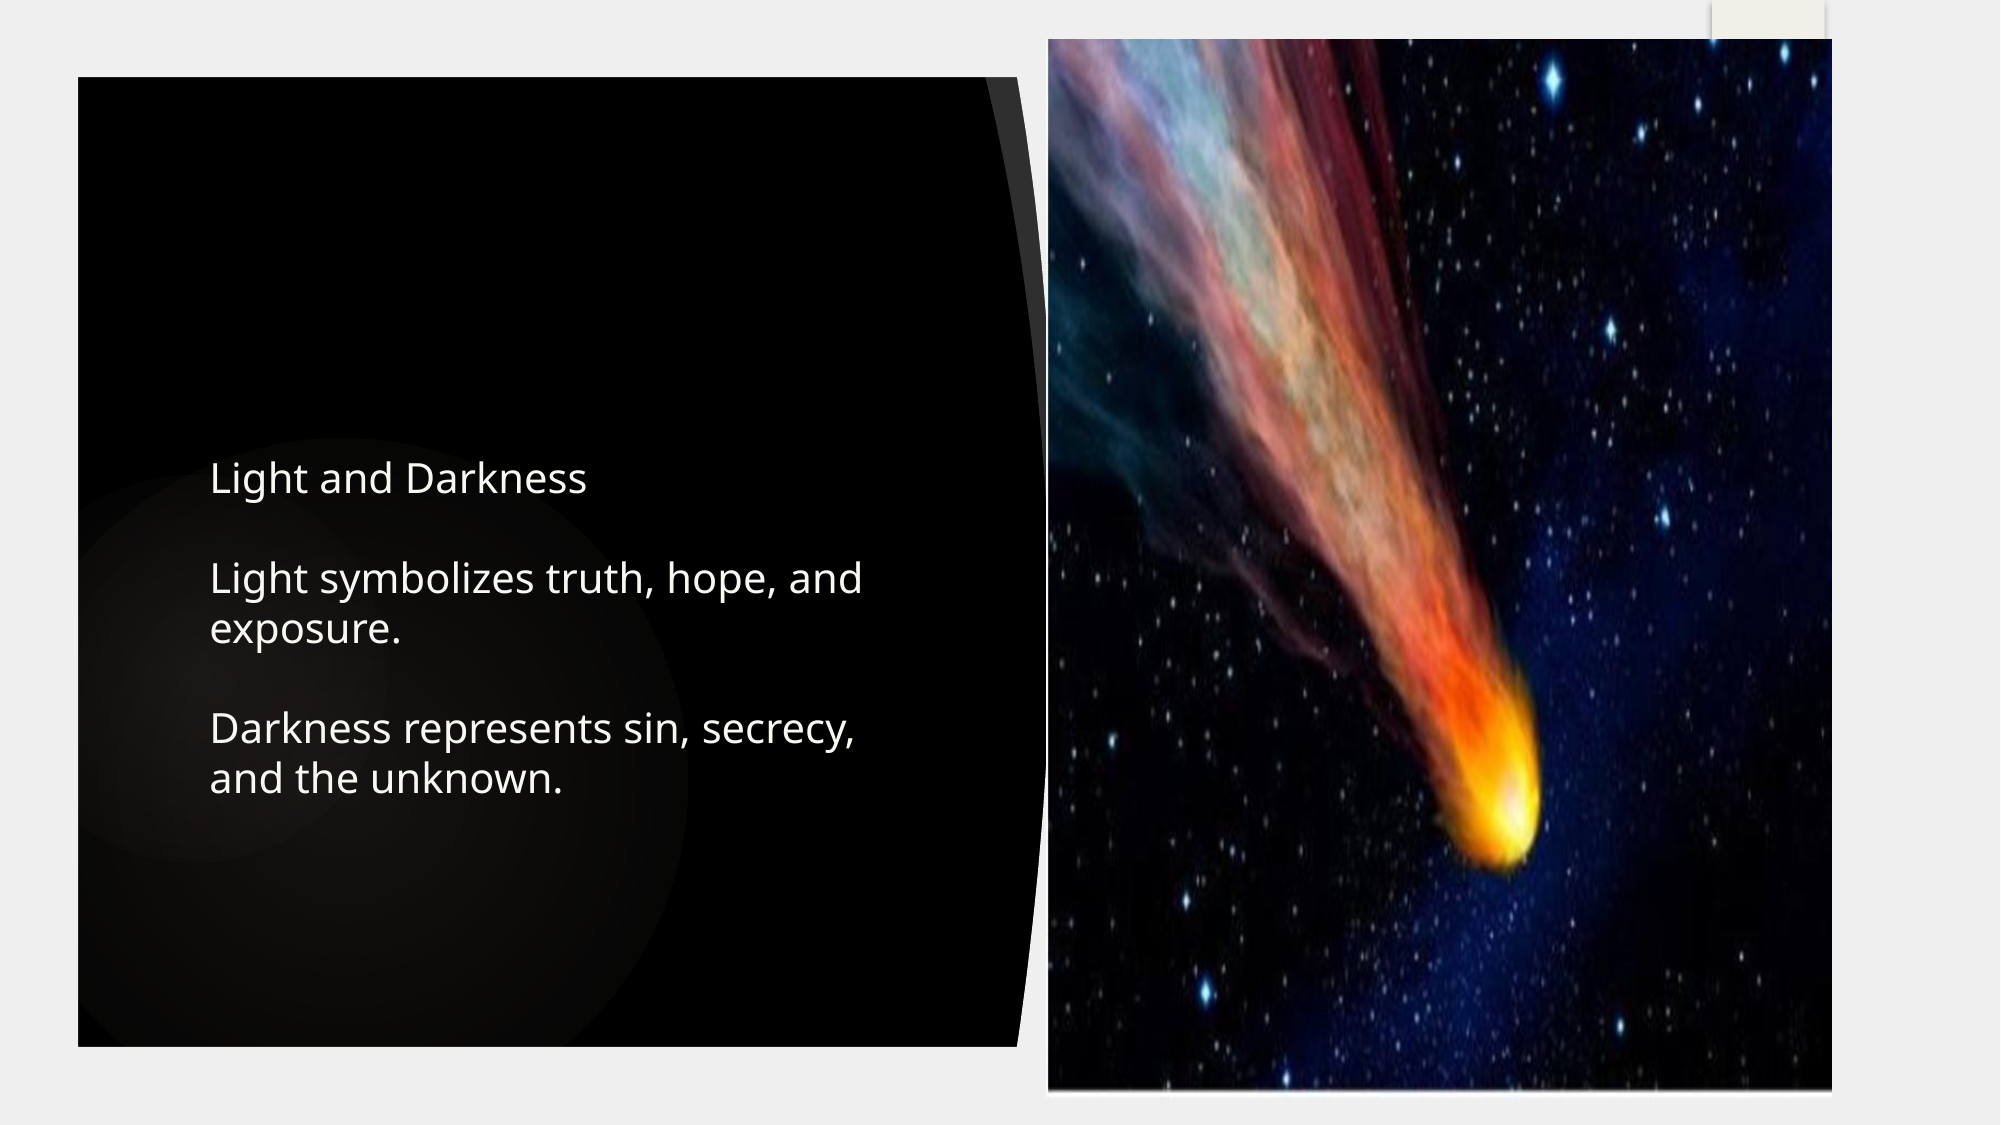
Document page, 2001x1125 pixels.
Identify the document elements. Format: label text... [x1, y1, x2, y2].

title Light and Darkness Light symbolizes truth, hope, and exposure. Darkness represents sin, secrecy, and the unknown. [189, 439, 904, 814]
picture [1046, 39, 1833, 1100]
